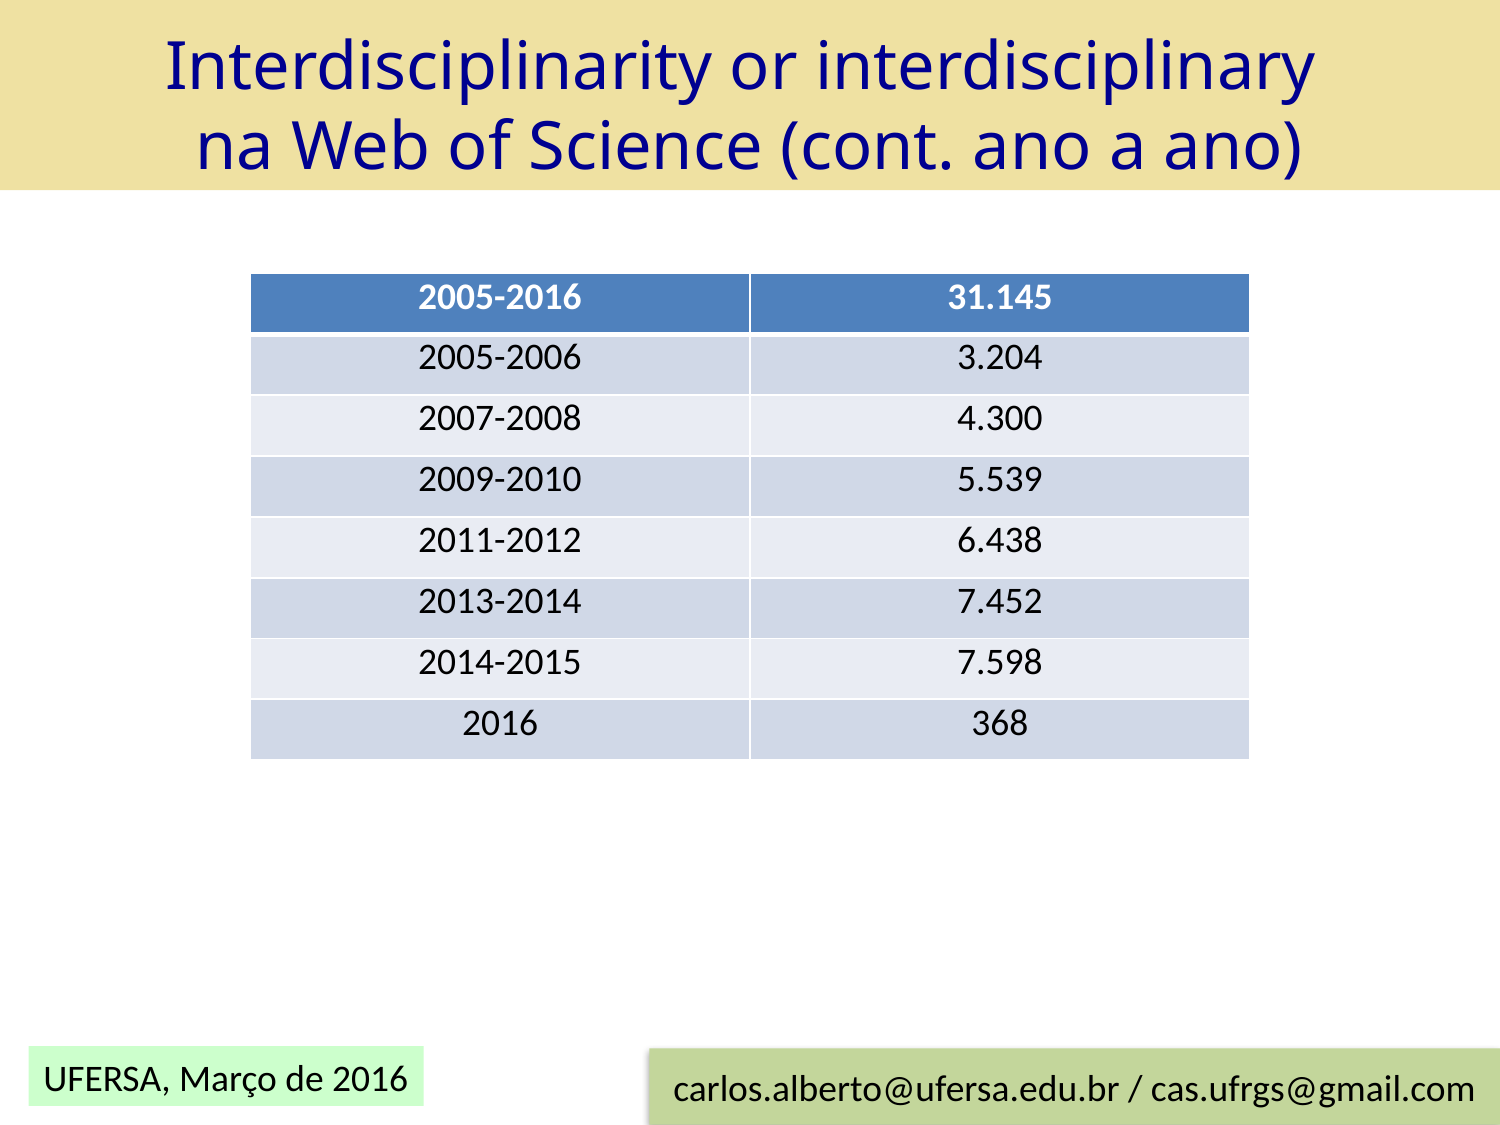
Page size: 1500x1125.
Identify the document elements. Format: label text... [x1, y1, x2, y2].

table_cell 2014-2015 [251, 639, 749, 698]
table_cell 2011-2012 [251, 518, 749, 577]
table_cell 2005-2006 [251, 337, 749, 394]
table_cell 2009-2010 [251, 457, 749, 516]
table_header 31.145 [751, 274, 1249, 332]
table_cell 7.452 [751, 579, 1249, 638]
table_cell 2016 [251, 700, 749, 759]
table_cell 2013-2014 [251, 579, 749, 638]
table_cell 5.539 [751, 457, 1249, 516]
table_cell 2007-2008 [251, 396, 749, 455]
table_cell 7.598 [751, 639, 1249, 698]
table_cell 3.204 [751, 337, 1249, 394]
text_box carlos.alberto@ufersa.edu.br / cas.ufrgs@gmail.com [649, 1048, 1500, 1125]
table_cell 4.300 [751, 396, 1249, 455]
table_cell 6.438 [751, 518, 1249, 577]
text_box Interdisciplinarity or interdisciplinary na Web of Science (cont. ano a ano) [0, 0, 1500, 191]
table_cell 368 [751, 700, 1249, 759]
table_header 2005-2016 [251, 274, 749, 332]
